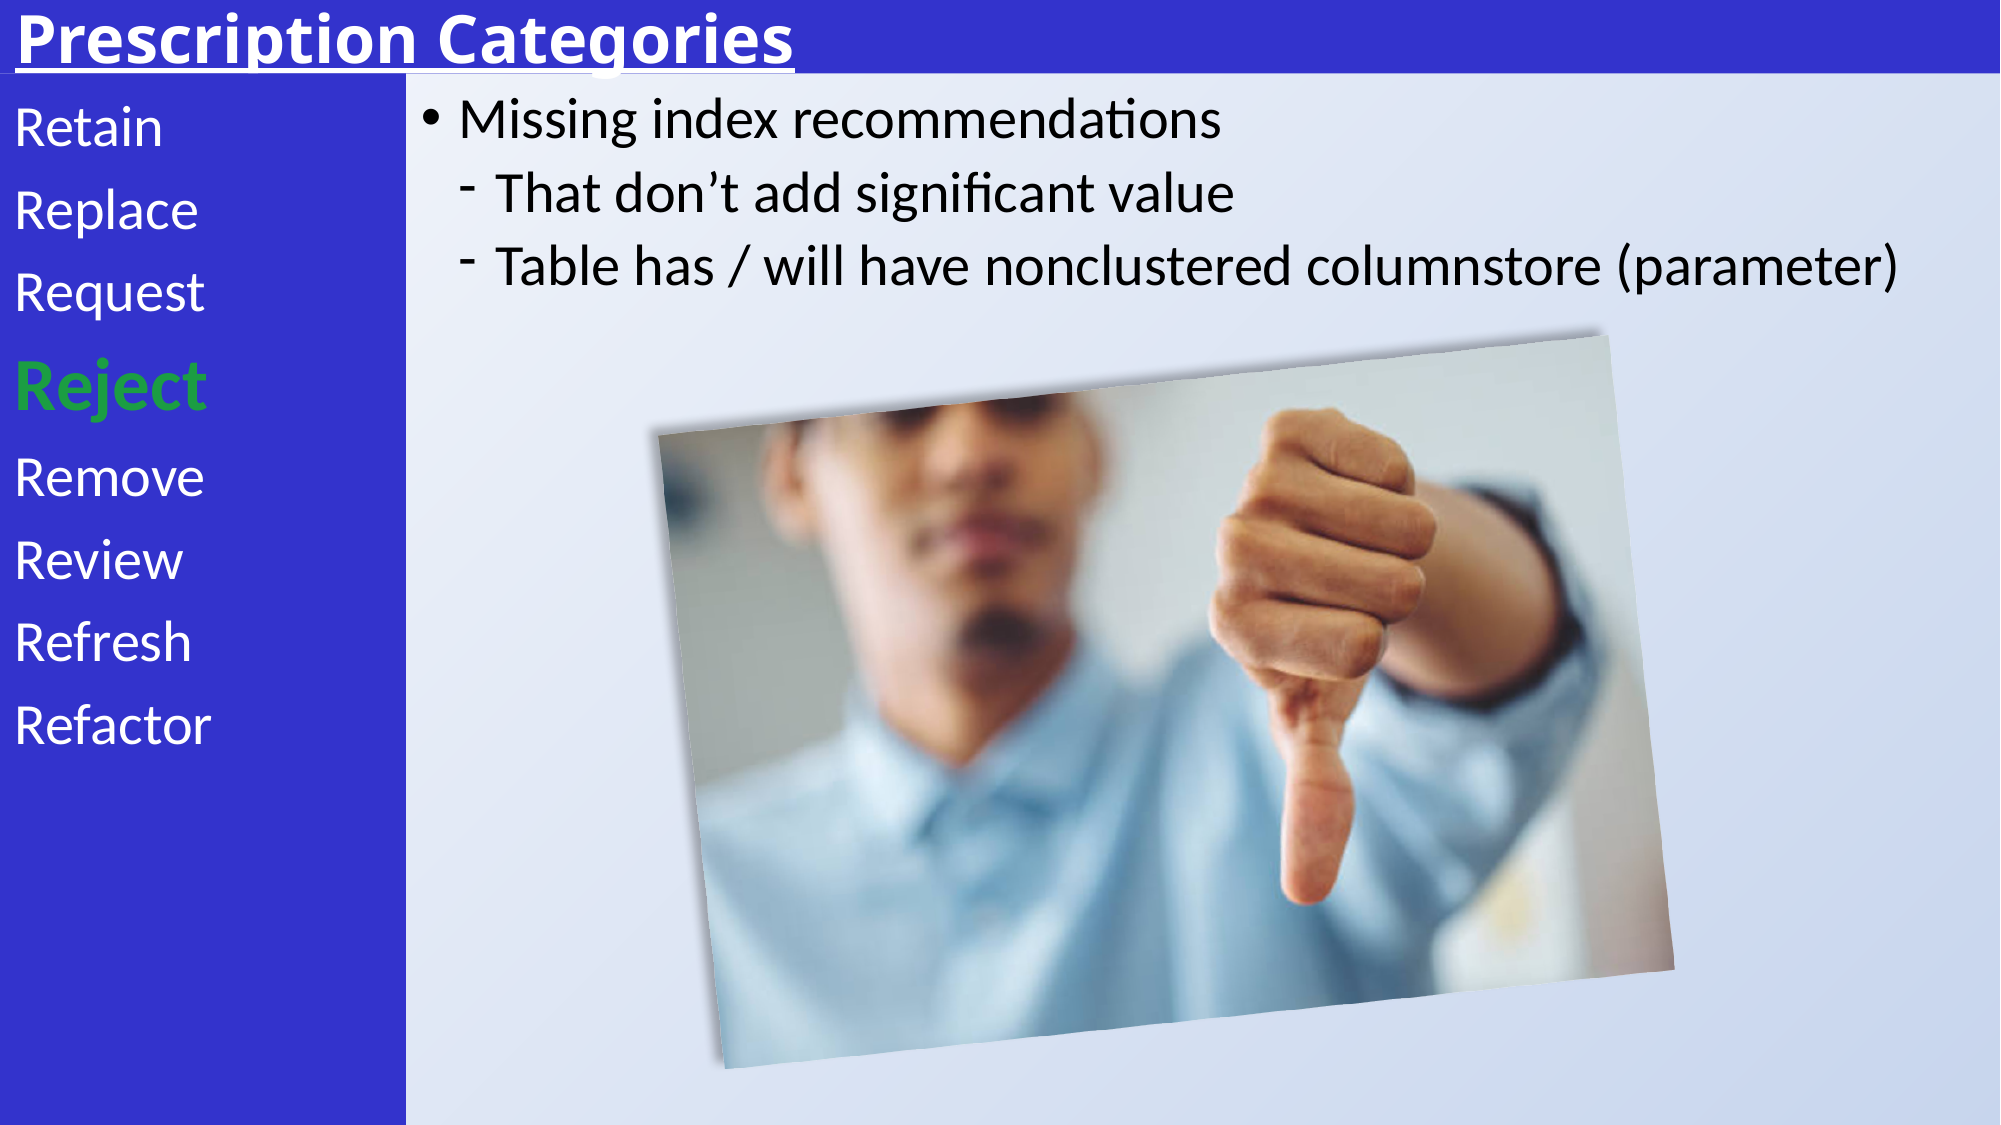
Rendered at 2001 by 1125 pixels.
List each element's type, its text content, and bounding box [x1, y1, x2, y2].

picture [659, 335, 1674, 1069]
title Prescription Categories [0, 0, 2000, 73]
list Missing index recommendations That don’t add significant value Table has / will have nonclustered columnstore (parameter) [406, 73, 2000, 1077]
list Retain Replace Request Reject Remove Review Refresh Refactor [0, 73, 406, 1125]
